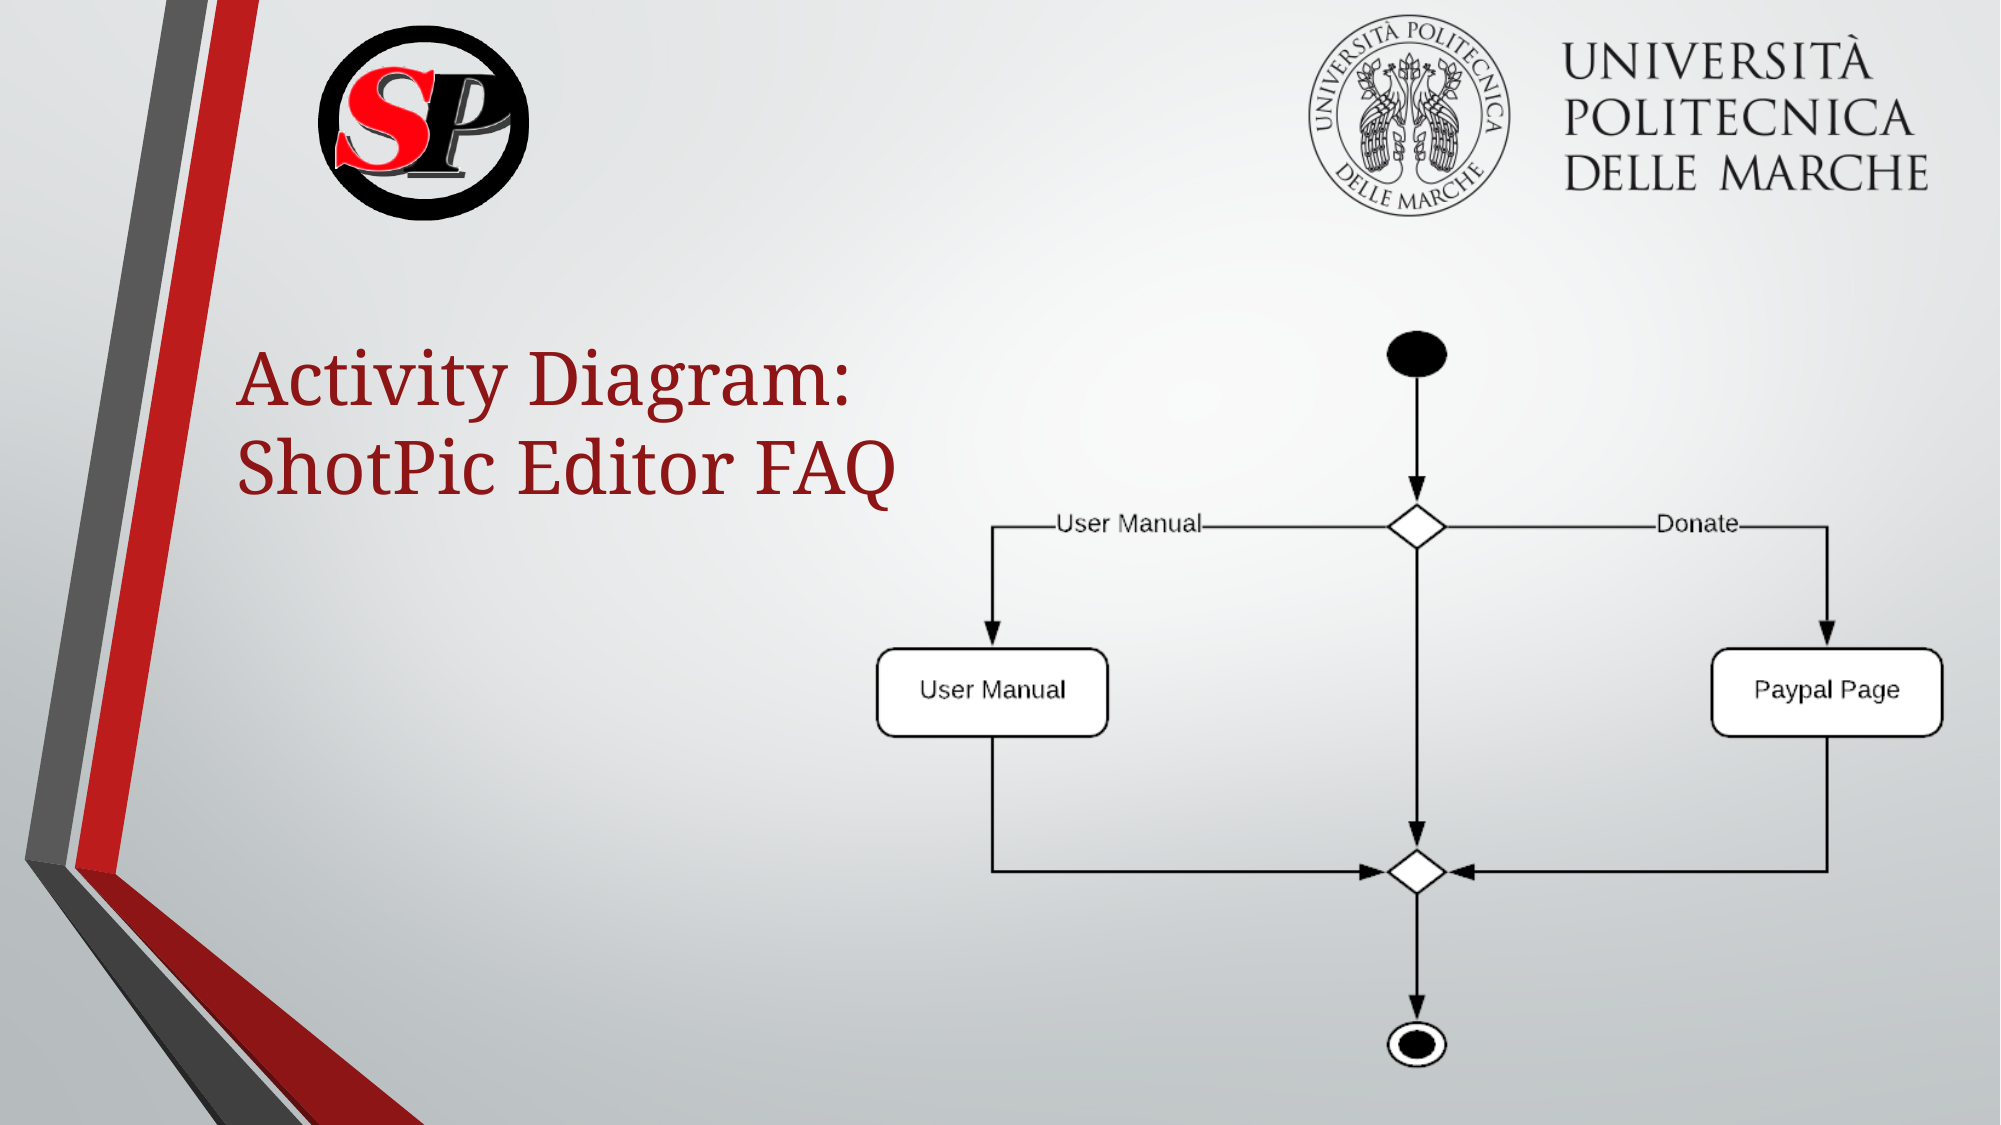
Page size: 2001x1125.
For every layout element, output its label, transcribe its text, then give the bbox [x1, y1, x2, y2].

picture [1166, 0, 2000, 236]
text_box Activity Diagram: ShotPic Editor FAQ [221, 320, 820, 521]
picture [313, 22, 534, 224]
picture [820, 274, 2000, 1125]
